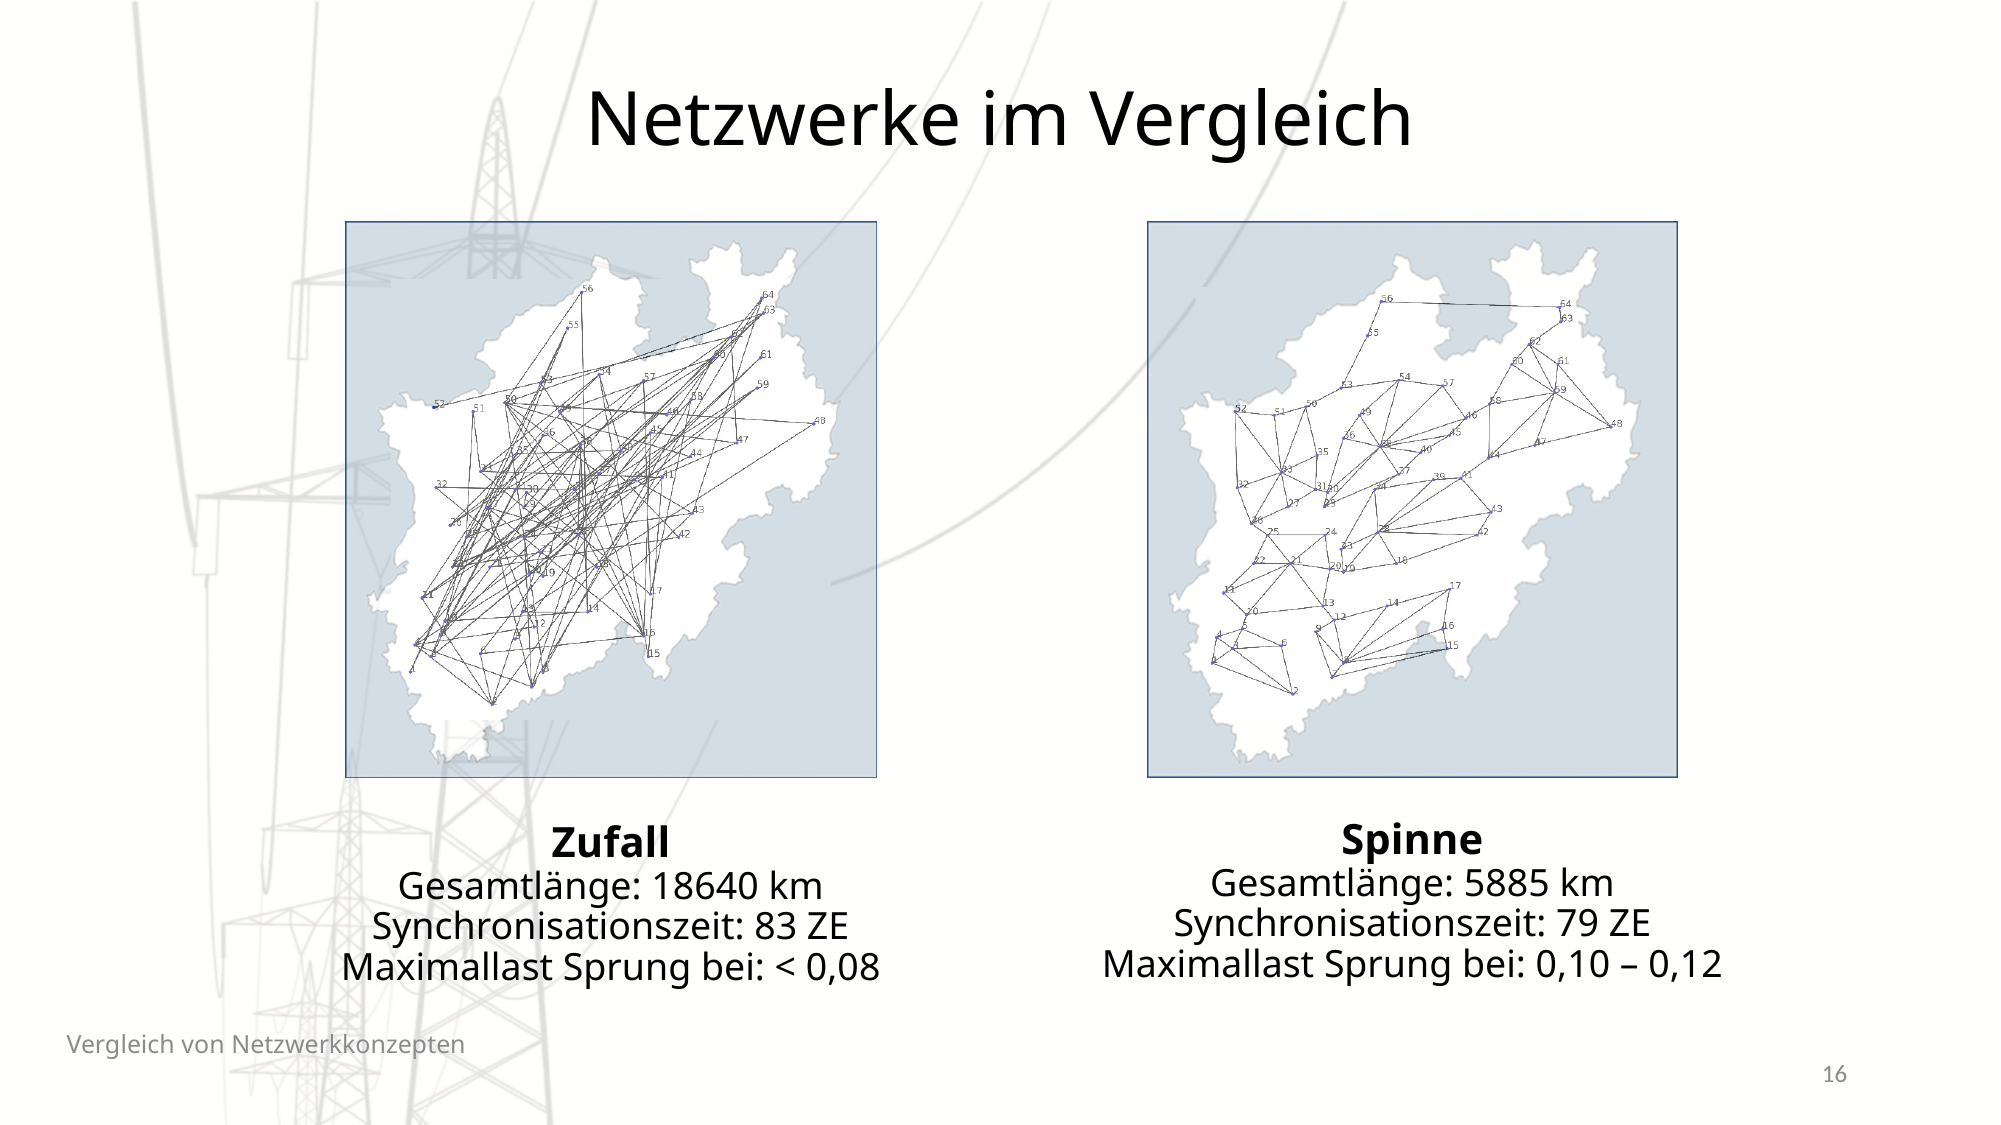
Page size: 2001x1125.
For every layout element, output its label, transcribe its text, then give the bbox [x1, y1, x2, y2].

picture [1147, 221, 1678, 778]
title Netzwerke im Vergleich [137, 59, 1864, 183]
picture [345, 221, 877, 778]
text_box Vergleich von Netzwerkkonzepten [37, 1013, 497, 1074]
text_box Spinne Gesamtlänge: 5885 km Synchronisationszeit: 79 ZE Maximallast Sprung bei: 0,10 – 0,12 [1036, 809, 1789, 995]
slide_number 16 [1412, 1042, 1863, 1103]
text_box Zufall Gesamtlänge: 18640 km Synchronisationszeit: 83 ZE Maximallast Sprung bei: < 0,08 [315, 812, 907, 998]
